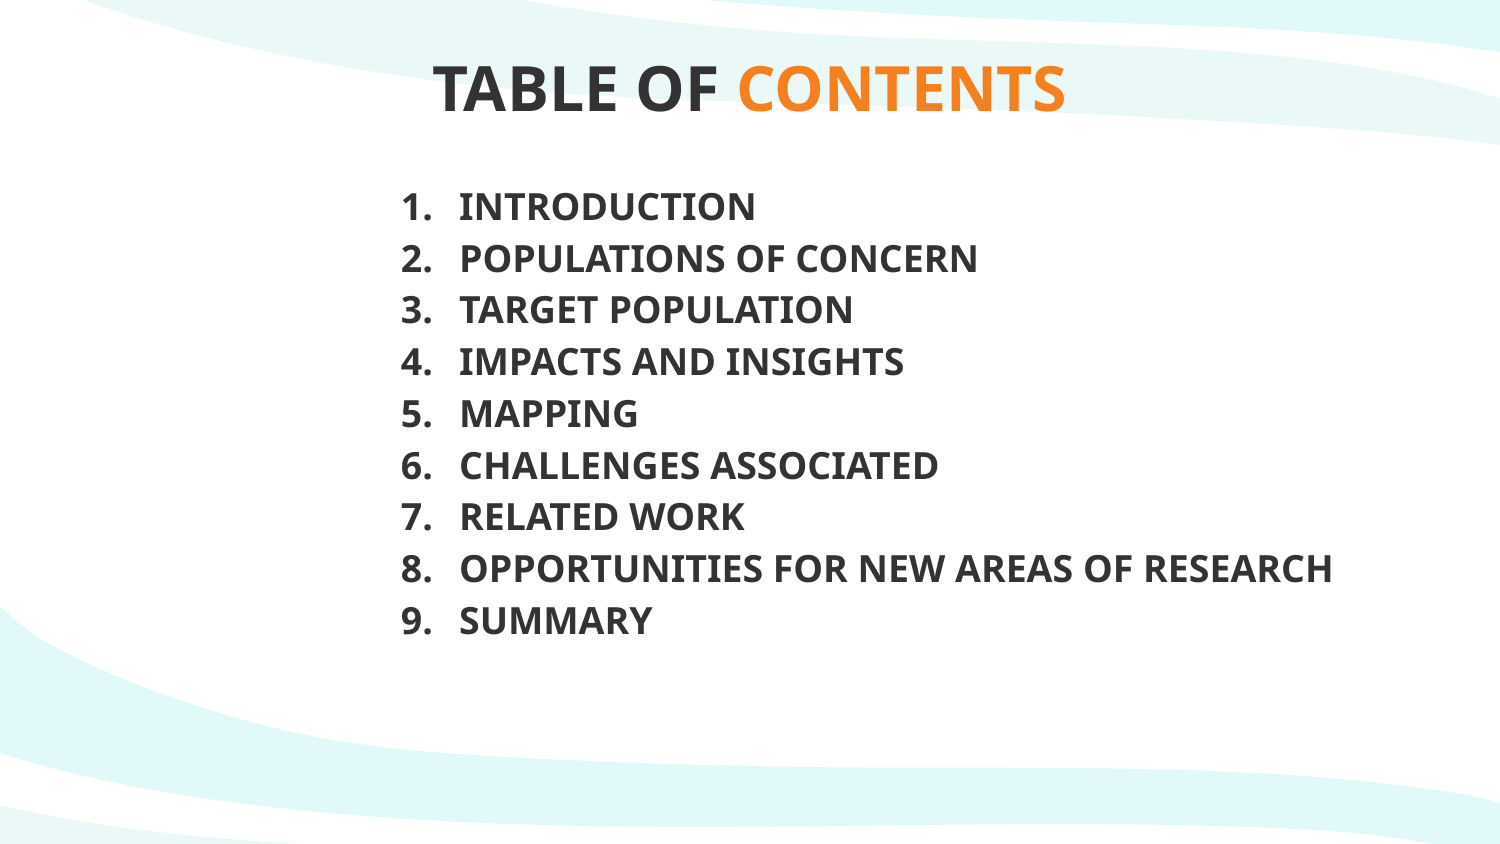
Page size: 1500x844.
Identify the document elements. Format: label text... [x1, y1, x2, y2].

title TABLE OF CONTENTS [369, 33, 1131, 128]
subtitle INTRODUCTION POPULATIONS OF CONCERN TARGET POPULATION IMPACTS AND INSIGHTS MAPPING CHALLENGES ASSOCIATED RELATED WORK OPPORTUNITIES FOR NEW AREAS OF RESEARCH SUMMARY [369, 161, 1358, 723]
